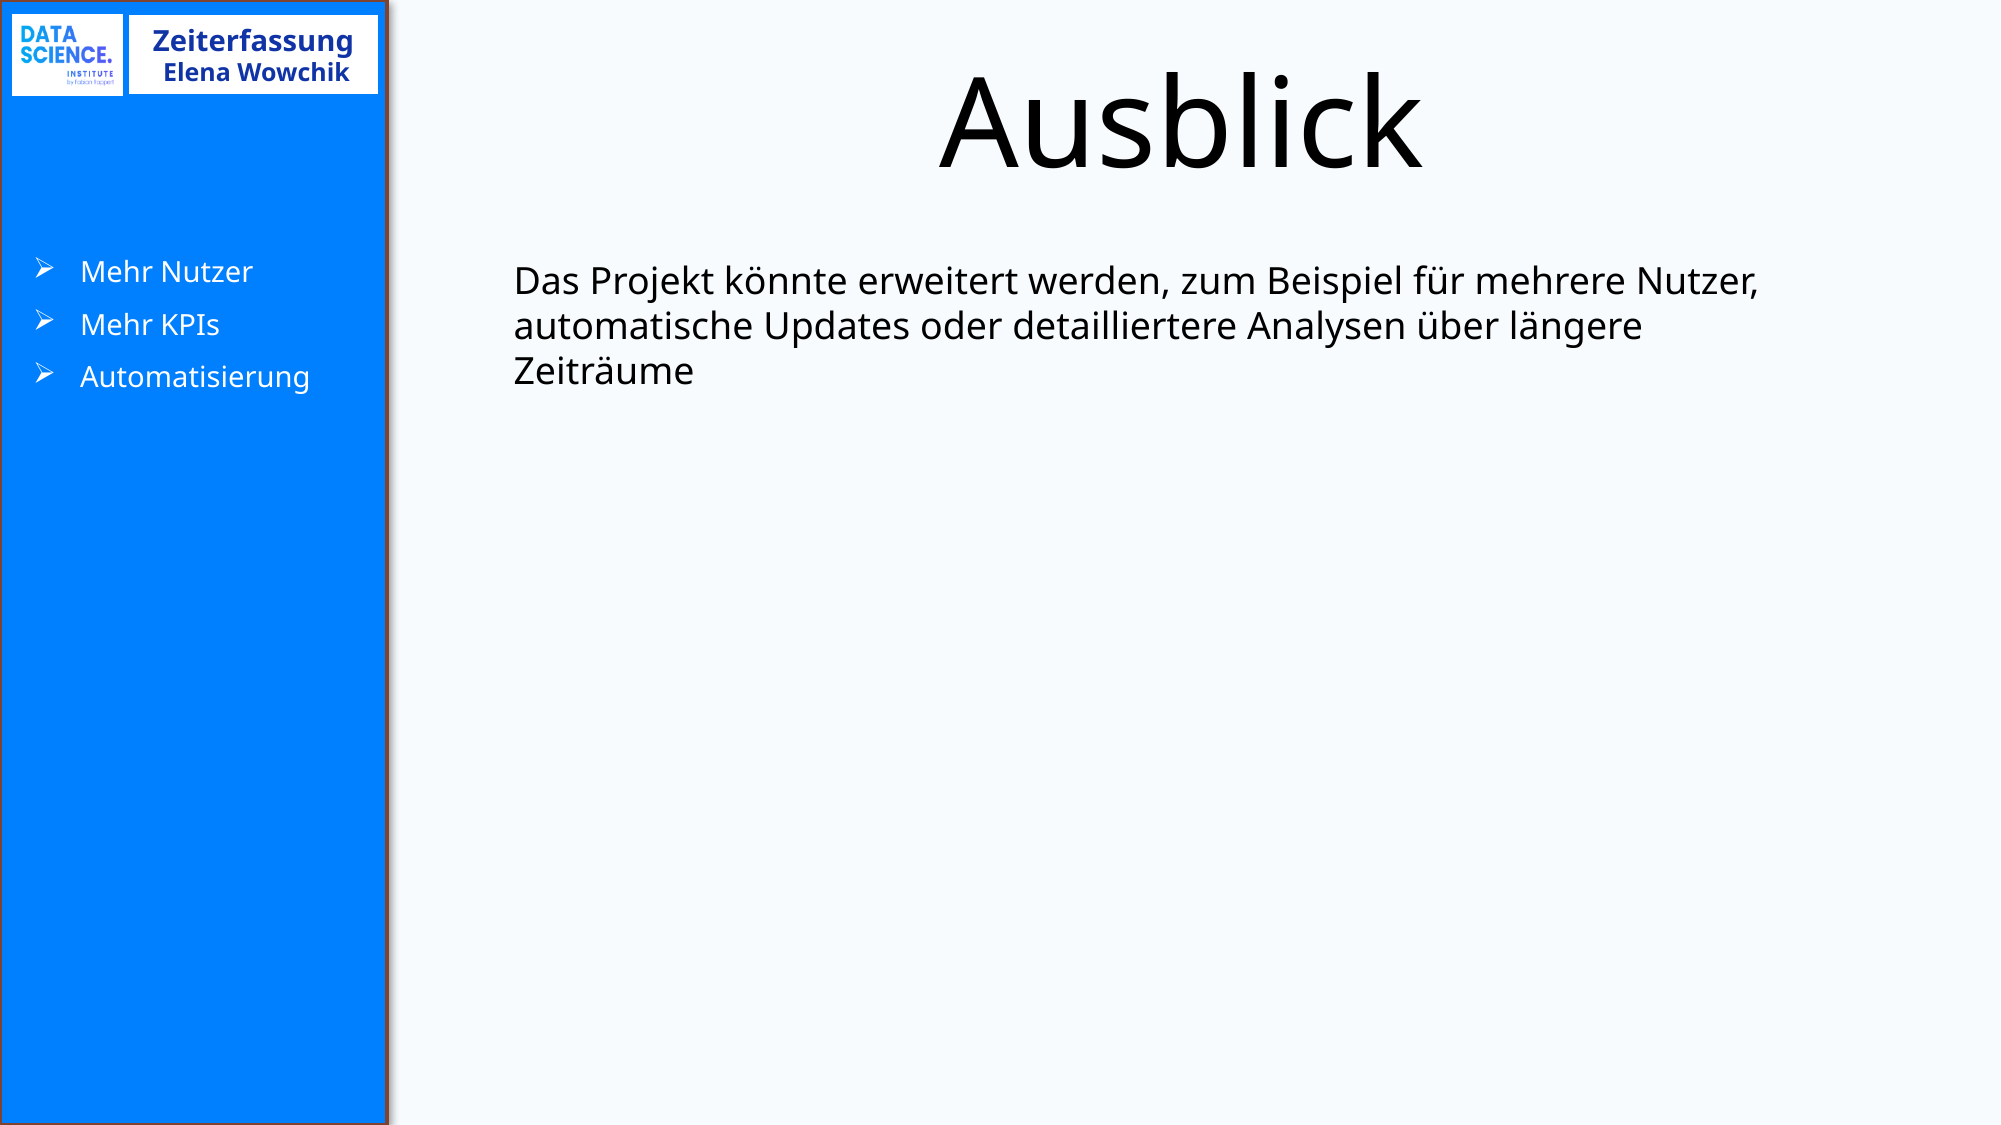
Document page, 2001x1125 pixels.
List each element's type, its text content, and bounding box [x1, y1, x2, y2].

text_box Mehr Nutzer Mehr KPIs Automatisierung [18, 249, 369, 639]
text_box Das Projekt könnte erweitert werden, zum Beispiel für mehrere Nutzer, automatische Updates oder detailliertere Analysen über längere Zeiträume [498, 249, 1816, 400]
text_box Zeiterfassung Elena Wowchik [128, 14, 379, 95]
picture [12, 13, 124, 96]
text_box Ausblick [507, 14, 1858, 202]
text_box [0, 0, 389, 1125]
